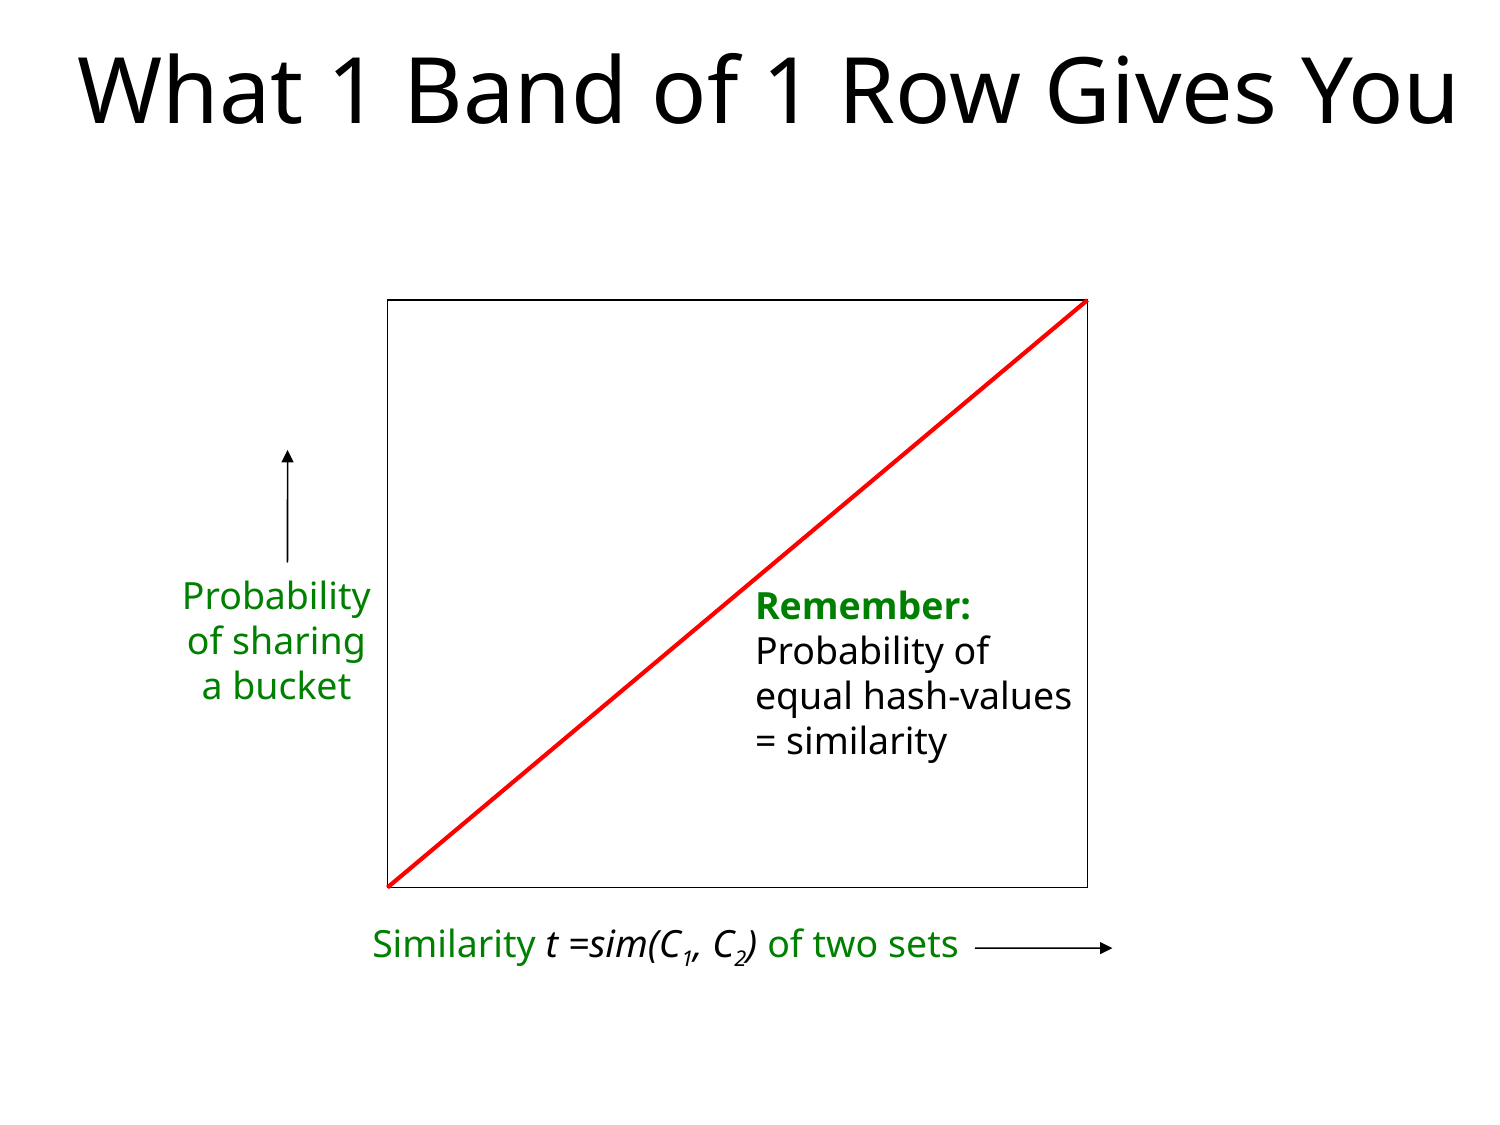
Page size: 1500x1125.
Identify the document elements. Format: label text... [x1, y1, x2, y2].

text_box [281, 450, 294, 563]
title What 1 Band of 1 Row Gives You [62, 24, 1500, 163]
text_box [387, 299, 1088, 888]
text_box Probability of sharing a bucket [167, 564, 386, 715]
text_box Remember: Probability of equal hash-values = similarity [740, 574, 1088, 770]
text_box Similarity t =sim(C1, C2) of two sets [275, 912, 988, 979]
text_box [974, 941, 1113, 955]
